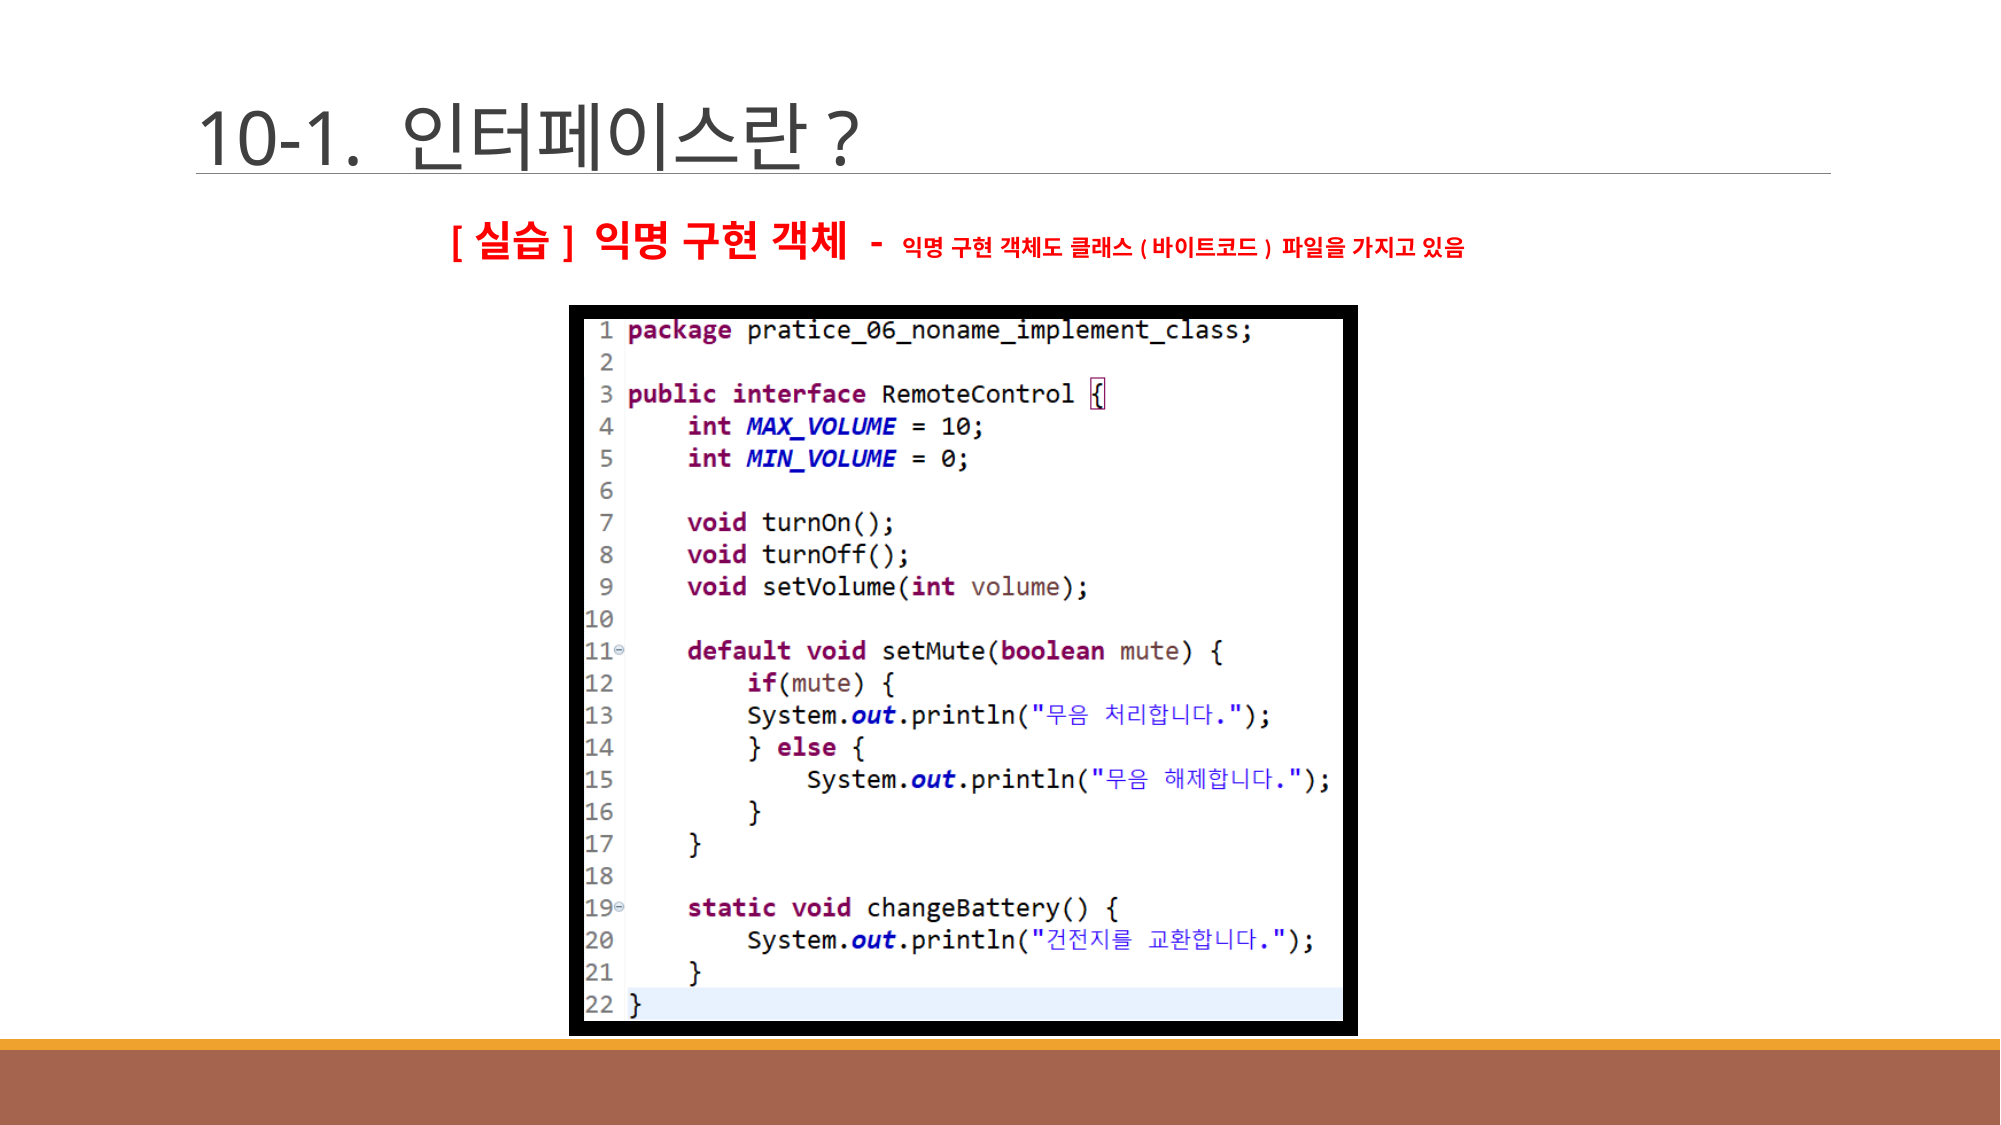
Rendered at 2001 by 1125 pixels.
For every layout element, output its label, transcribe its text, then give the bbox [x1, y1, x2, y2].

picture [583, 318, 1344, 1022]
text_box [실습] 익명 구현 객체 - 익명 구현 객체도 클래스(바이트코드) 파일을 가지고 있음 [180, 213, 1735, 274]
title 10-1. 인터페이스란? [180, 47, 1408, 189]
